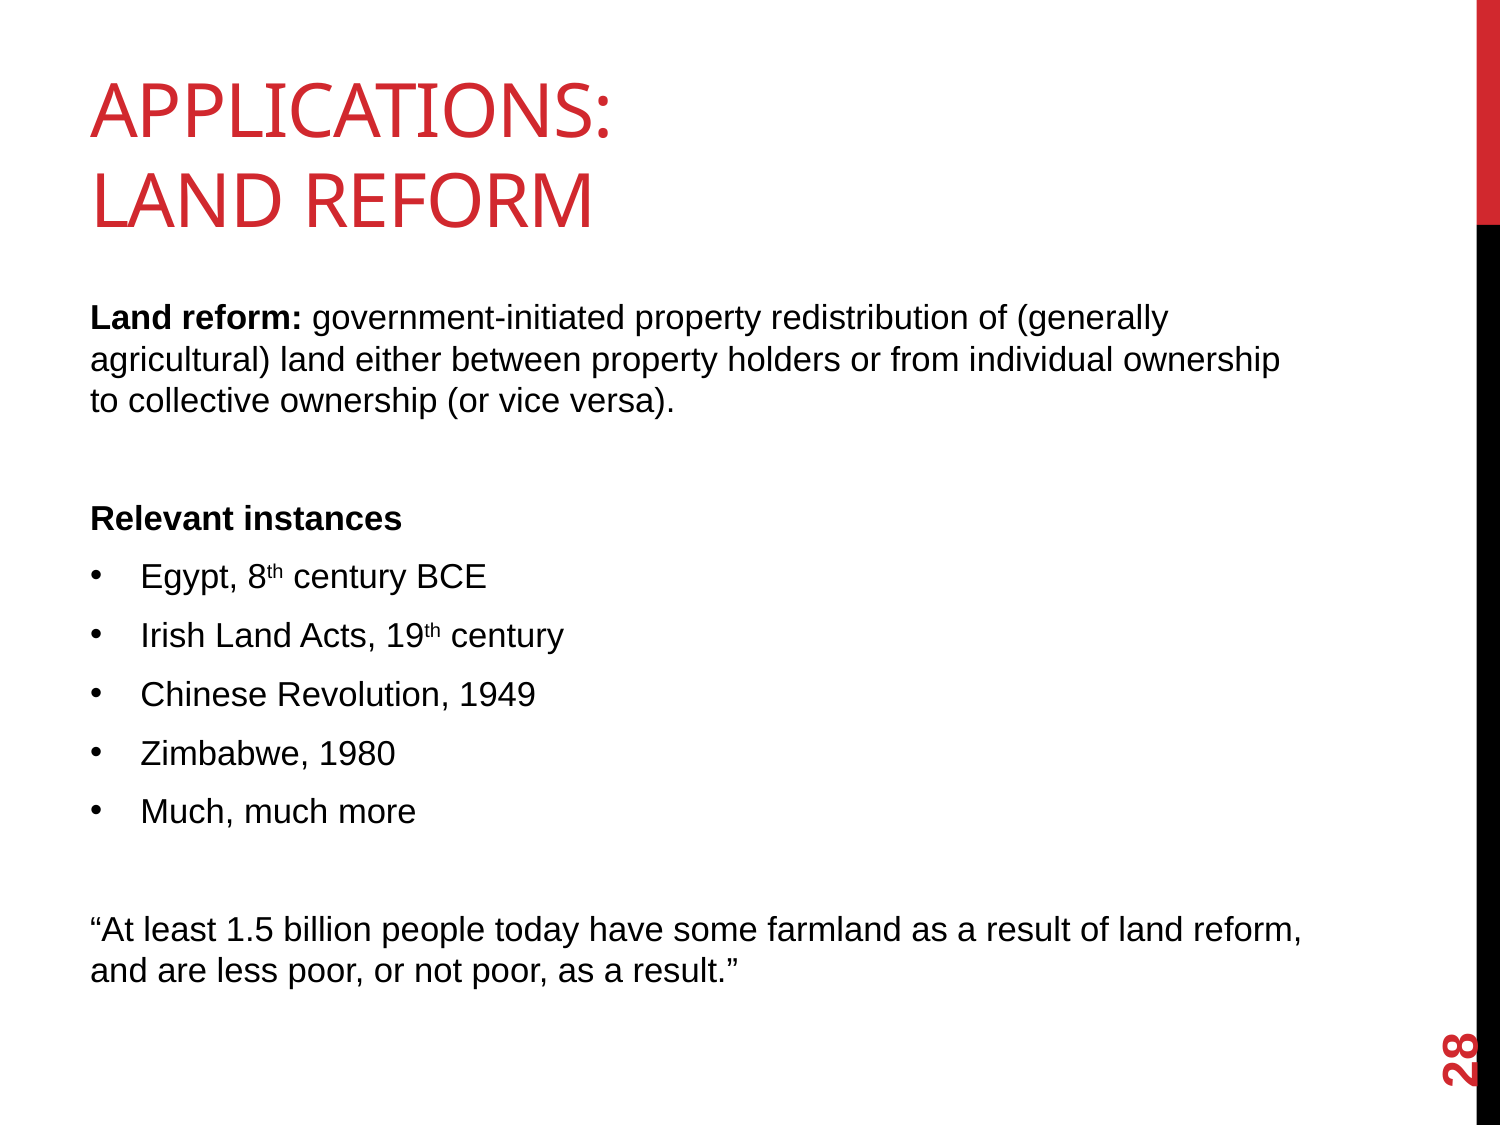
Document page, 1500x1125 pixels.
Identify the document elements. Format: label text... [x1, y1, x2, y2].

list Land reform: government-initiated property redistribution of (generally agricultural) land either between property holders or from individual ownership to collective ownership (or vice versa). Relevant instances Egypt, 8th century BCE Irish Land Acts, 19th century Chinese Revolution, 1949 Zimbabwe, 1980 Much, much more “At least 1.5 billion people today have some farmland as a result of land reform, and are less poor, or not poor, as a result.” [75, 287, 1325, 1005]
slide_number 28 [1427, 887, 1488, 1104]
title Applications: Land Reform [75, 25, 1025, 250]
